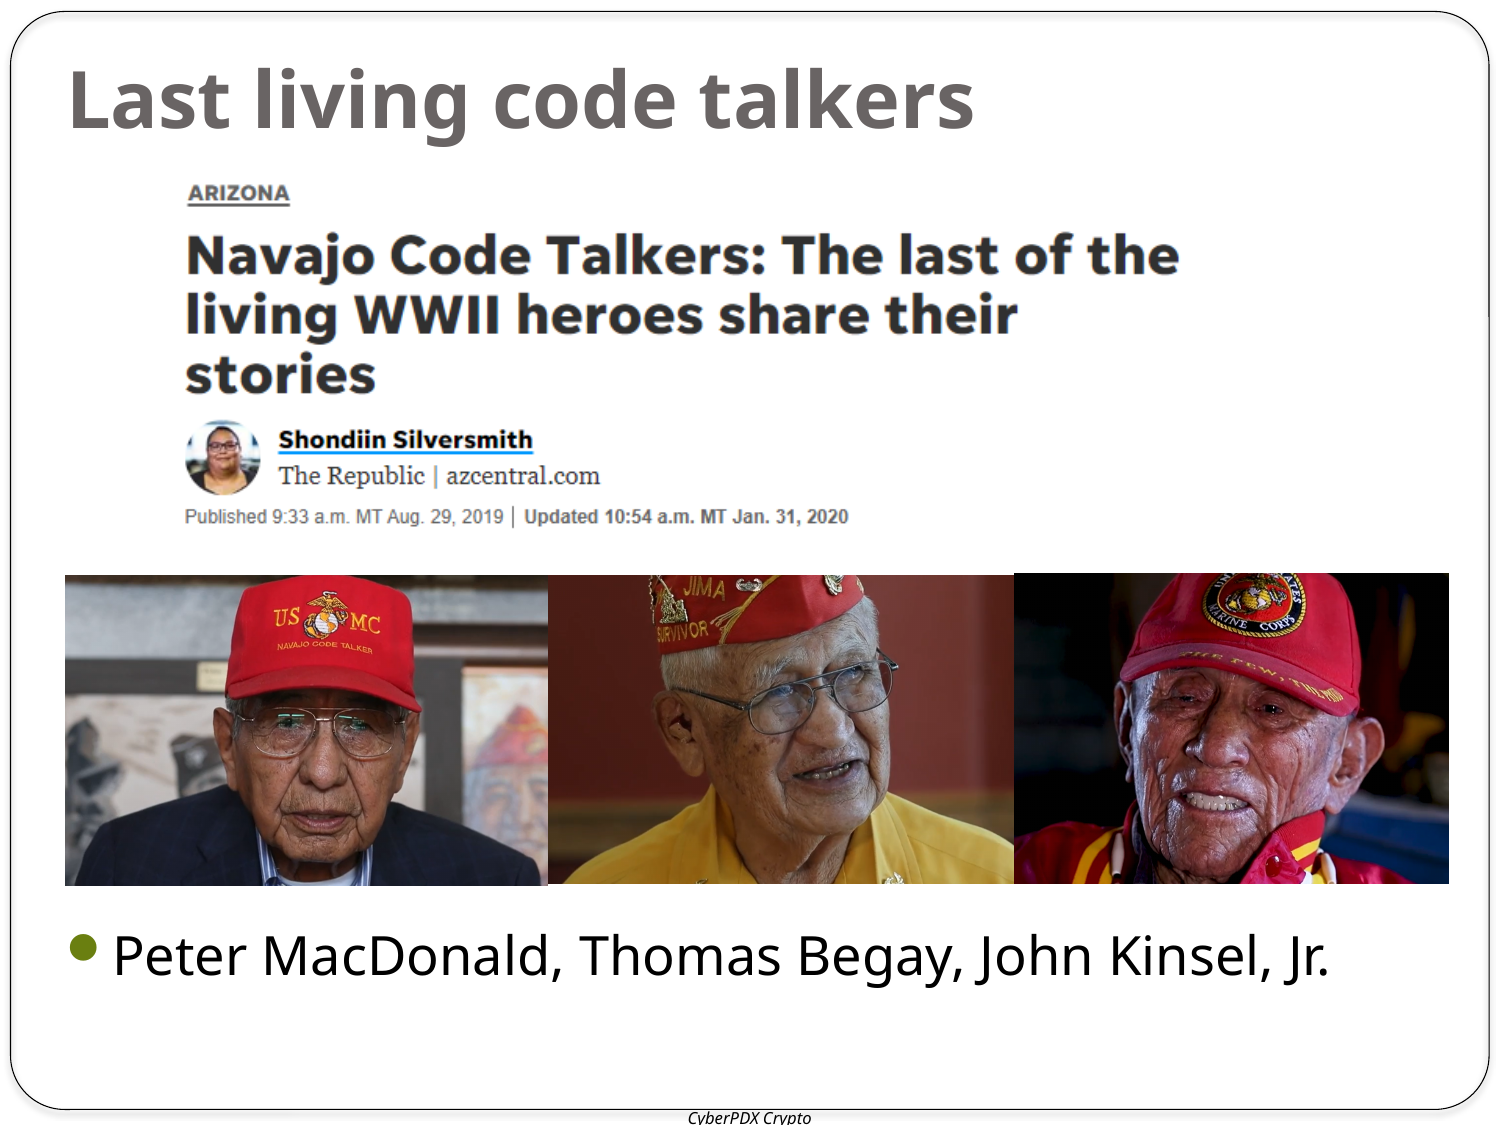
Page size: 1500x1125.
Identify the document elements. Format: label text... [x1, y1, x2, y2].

title Last living code talkers [51, 34, 1449, 160]
picture [158, 174, 1196, 534]
list Peter MacDonald, Thomas Begay, John Kinsel, Jr. [51, 905, 1449, 1110]
picture [65, 573, 1450, 886]
